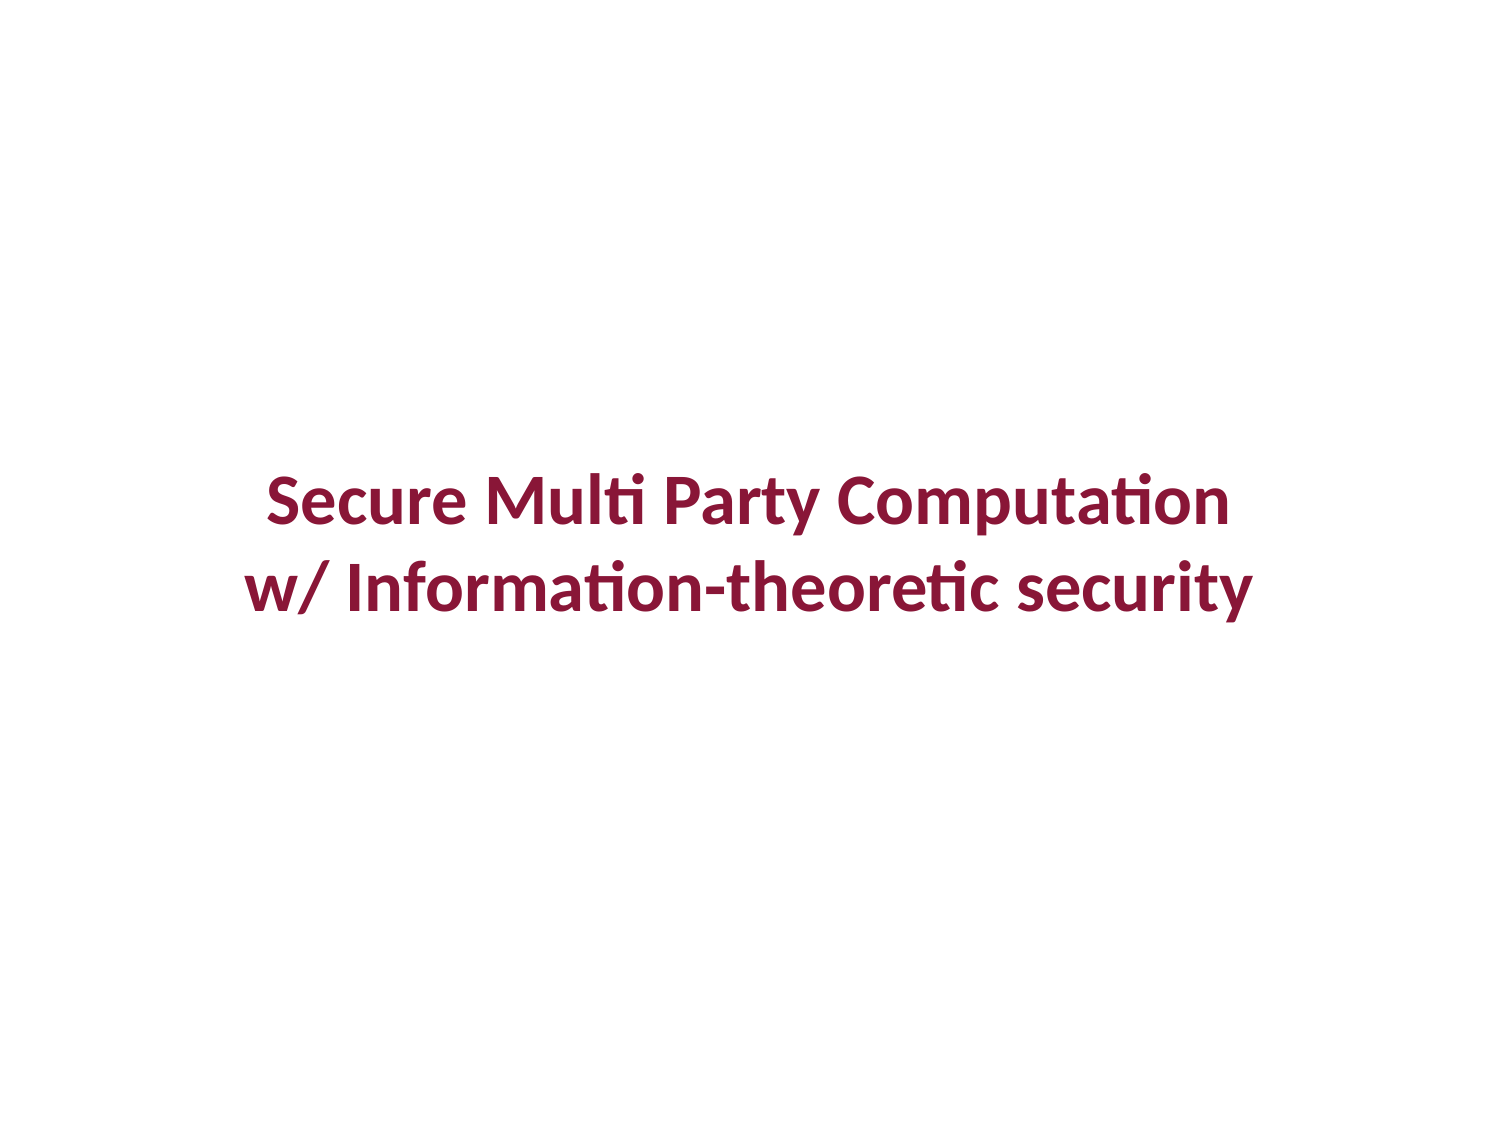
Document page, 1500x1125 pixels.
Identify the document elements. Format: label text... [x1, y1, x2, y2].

title Secure Multi Party Computation w/ Information-theoretic security [0, 444, 1500, 634]
